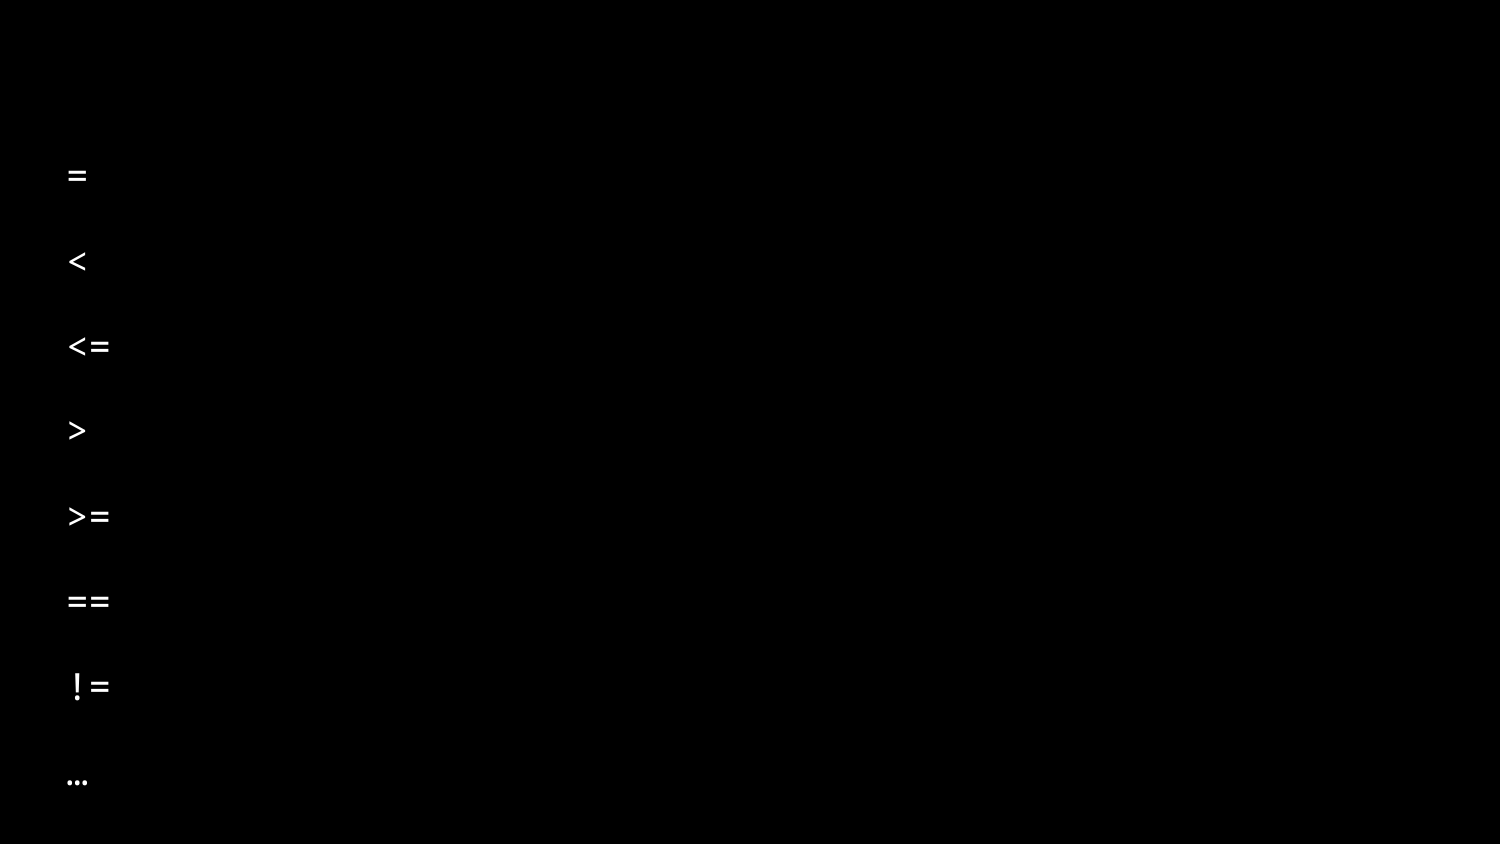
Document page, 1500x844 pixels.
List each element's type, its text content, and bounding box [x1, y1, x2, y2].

list = < <= > >= == != … [51, 189, 1449, 750]
